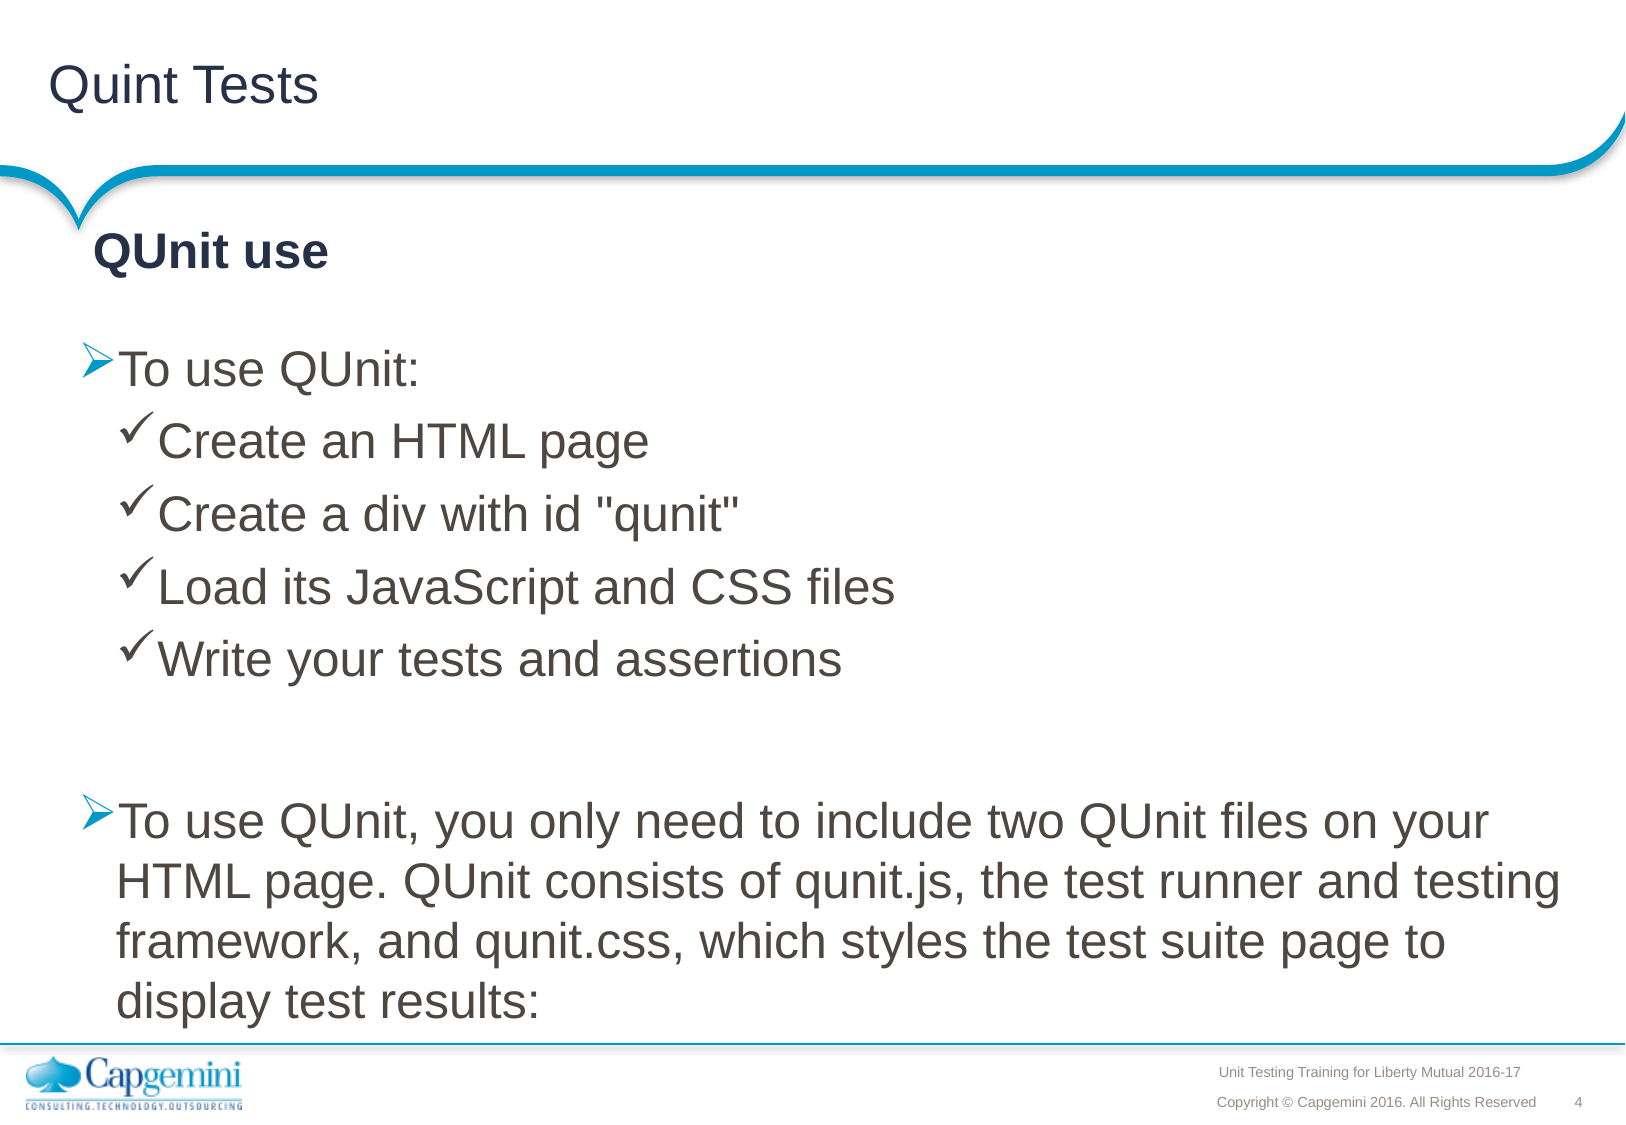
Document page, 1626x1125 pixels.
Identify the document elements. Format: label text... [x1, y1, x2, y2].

list To use QUnit: Create an HTML page Create a div with id "qunit" Load its JavaScript and CSS files Write your tests and assertions To use QUnit, you only need to include two QUnit files on your HTML page. QUnit consists of qunit.js, the test runner and testing framework, and qunit.css, which styles the test suite page to display test results: [78, 324, 1598, 931]
text_box [78, 233, 1504, 324]
text_box QUnit use [78, 210, 1143, 286]
picture [26, 1056, 78, 1110]
title Quint Tests [0, 0, 1625, 165]
text_box [78, 931, 1504, 1125]
